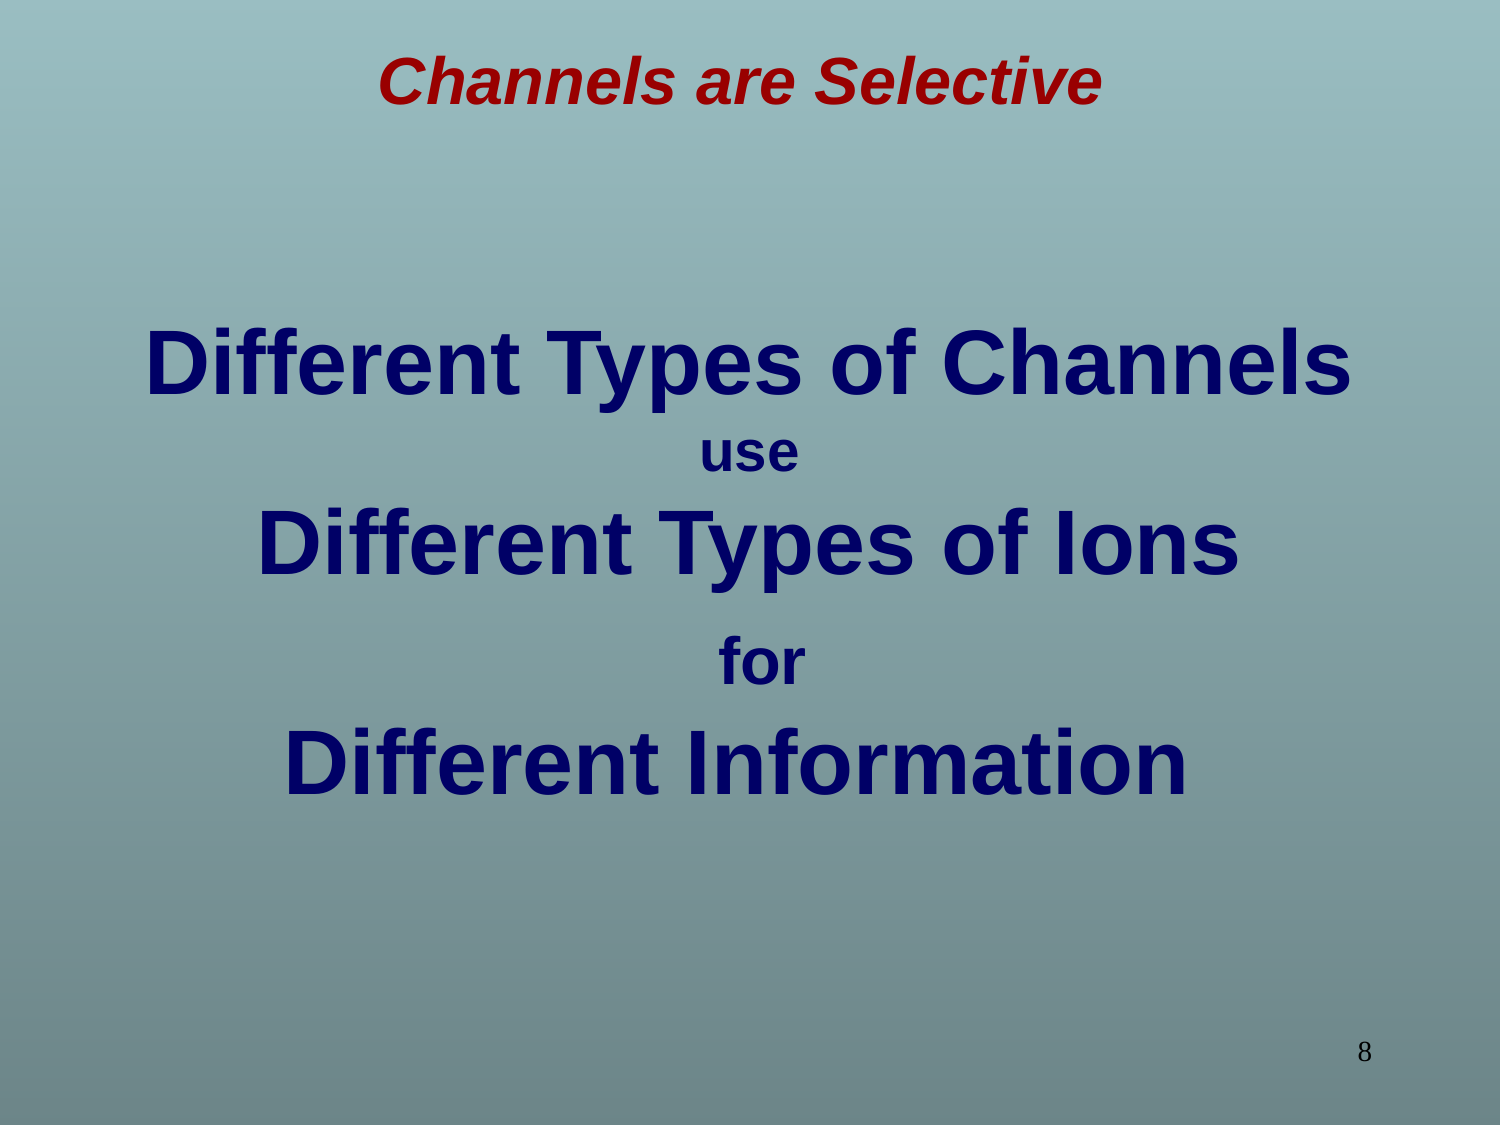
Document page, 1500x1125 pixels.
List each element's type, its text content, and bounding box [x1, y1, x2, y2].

text_box Channels are Selective [0, 30, 1500, 126]
slide_number 8 [1074, 1024, 1388, 1101]
text_box Different Types of Channels use Different Types of Ions for Different Information [92, 295, 1408, 821]
